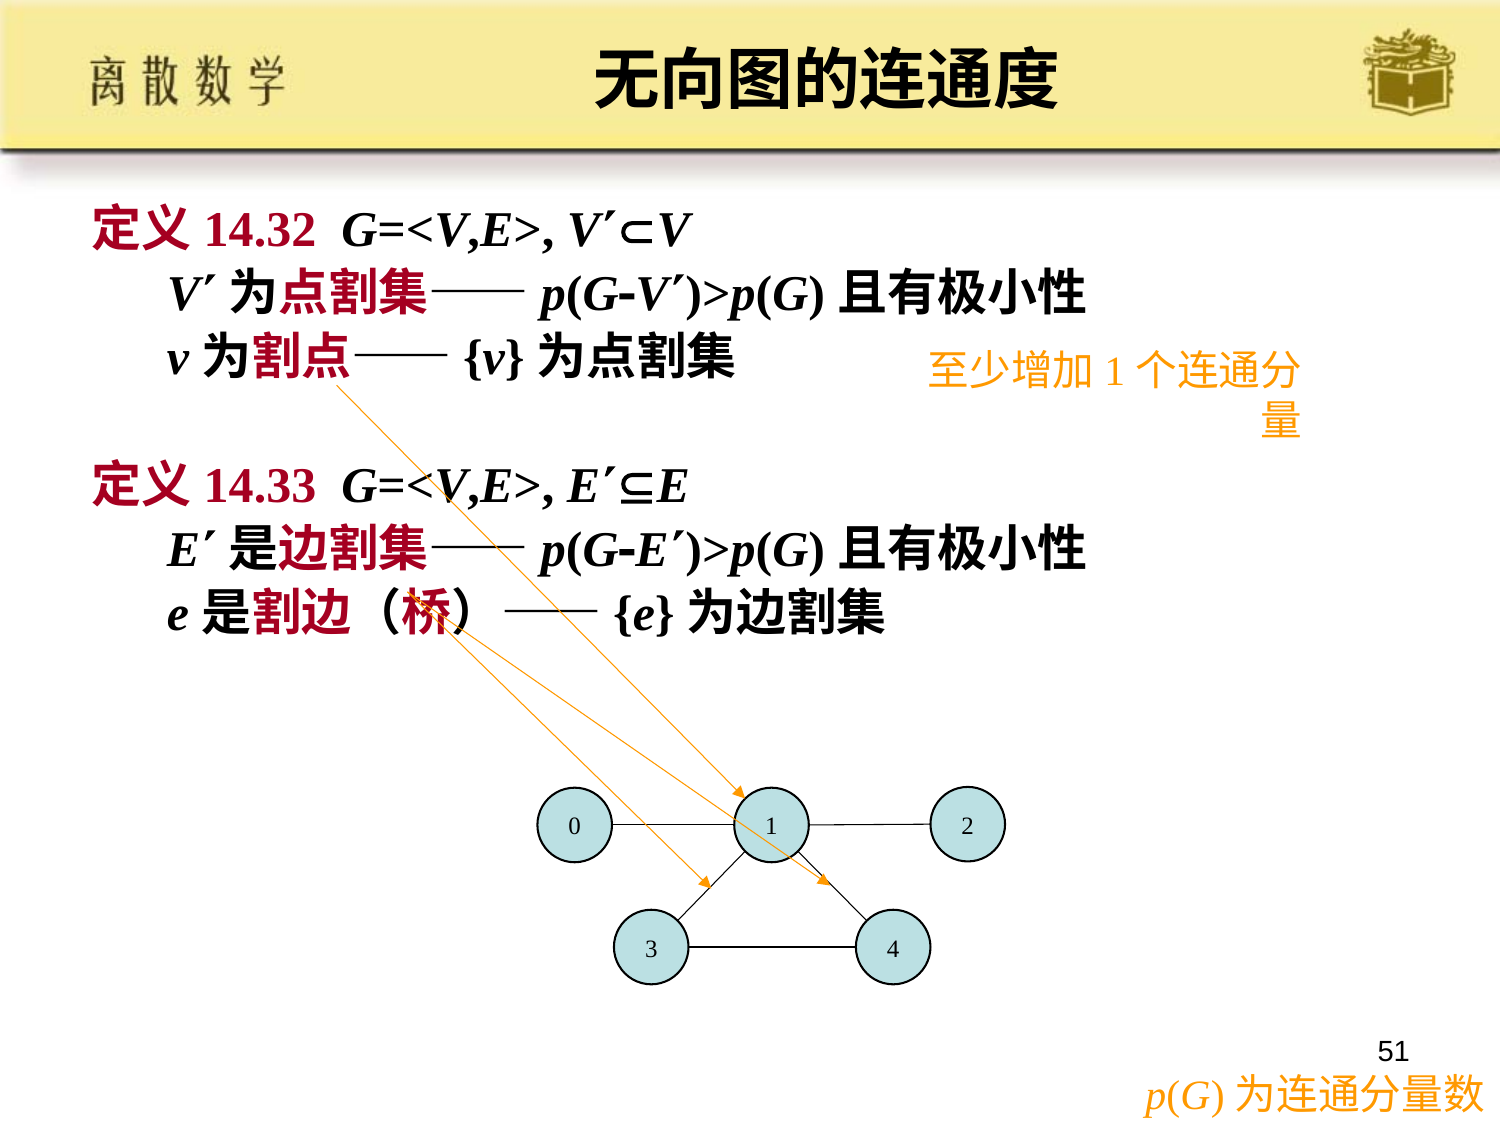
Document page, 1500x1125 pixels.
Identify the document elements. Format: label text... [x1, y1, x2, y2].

picture [0, 0, 1500, 1125]
title 无向图的连通度 [324, 42, 1329, 112]
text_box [537, 786, 1006, 985]
text_box 至少增加1个连通分量 [888, 336, 1318, 451]
text_box p(G)为连通分量数 [1124, 1060, 1500, 1125]
slide_number 51 [1074, 1036, 1425, 1103]
list 定义14.32 G=<V,E>, VV V为点割集——p(GV)>p(G)且有极小性 v为割点——{v}为点割集 定义14.33 G=<V,E>, EE E是边割集——p(GE)>p(G)且有极小性 e是割边（桥）——{e}为边割集 [76, 196, 1447, 1036]
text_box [336, 385, 746, 799]
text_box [407, 591, 831, 886]
